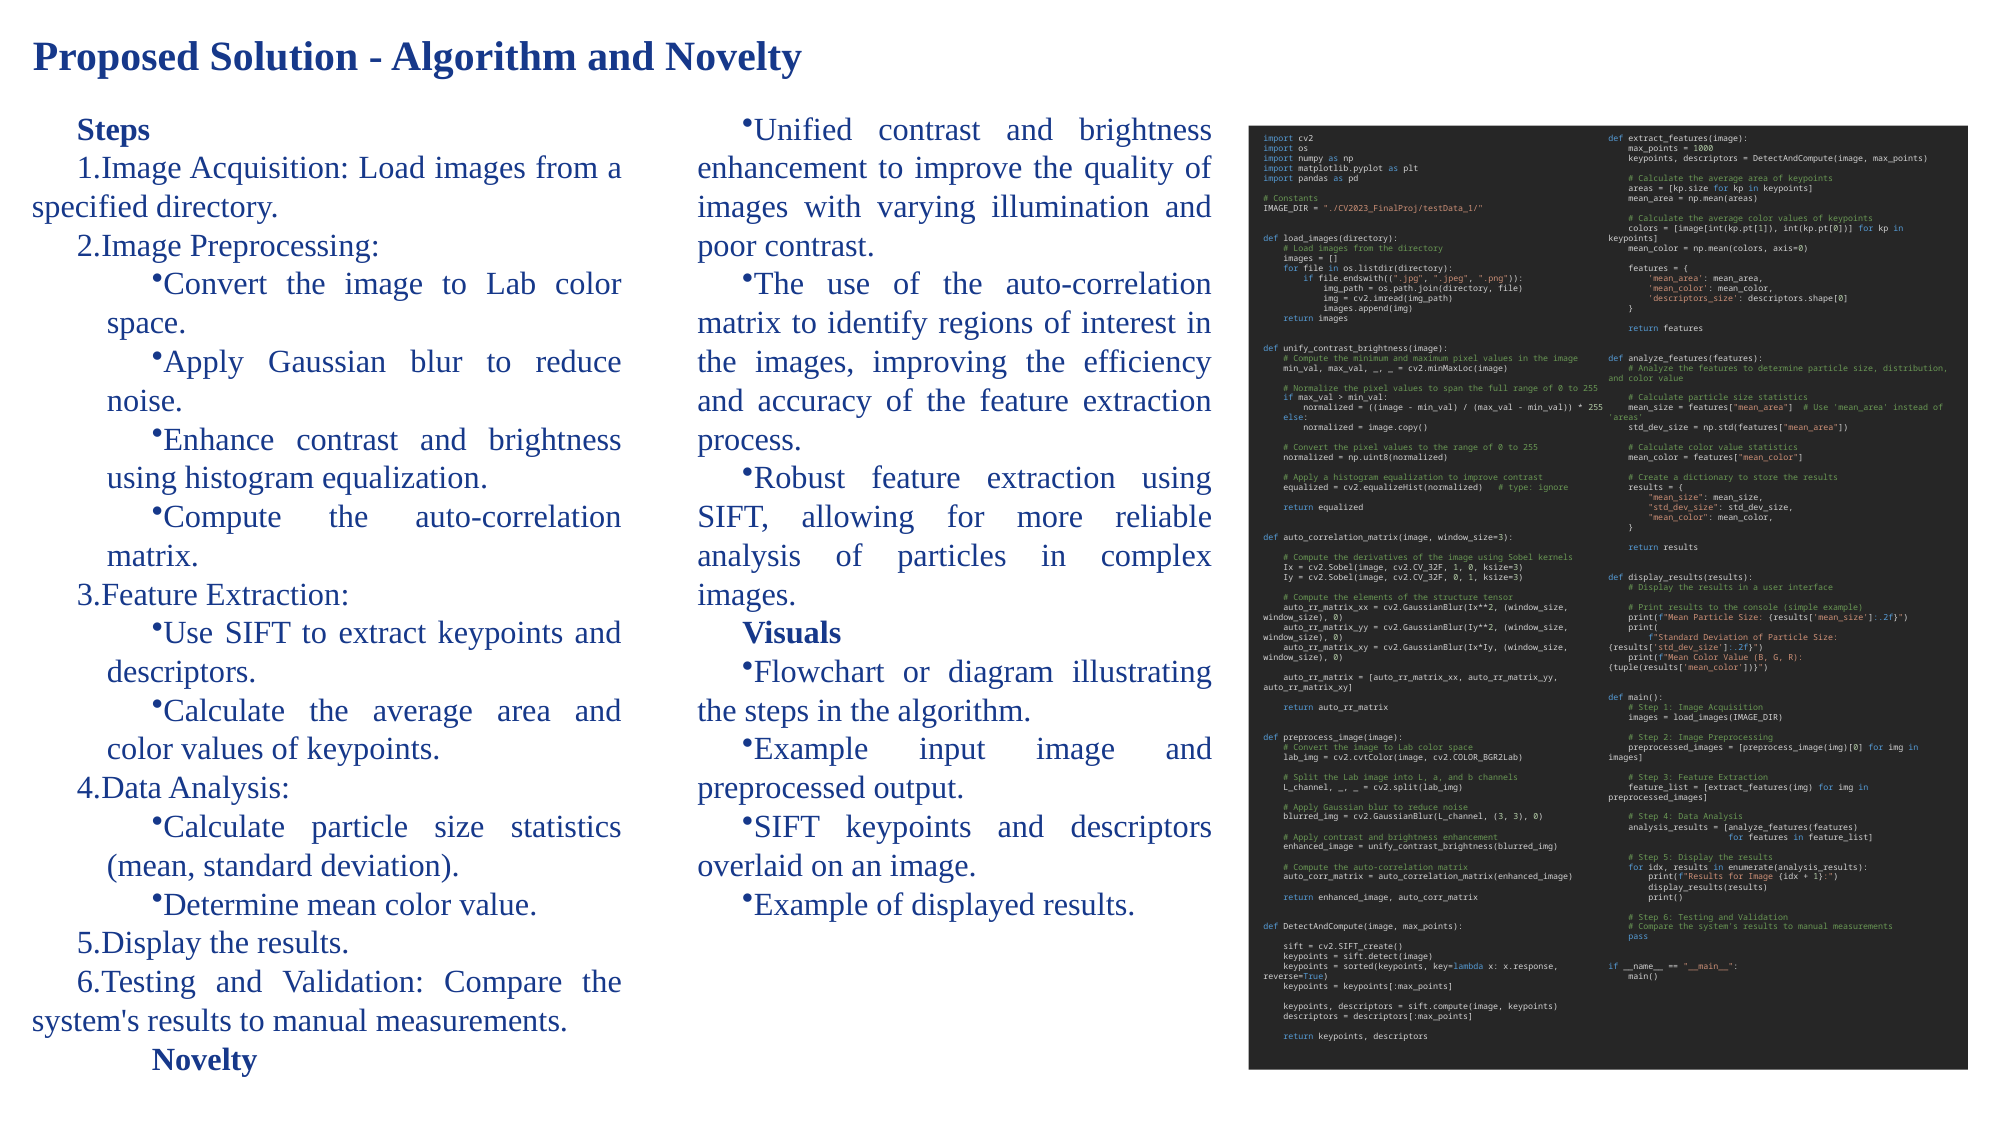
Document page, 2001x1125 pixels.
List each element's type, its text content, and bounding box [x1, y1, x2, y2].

text_box import cv2 import os import numpy as np import matplotlib.pyplot as plt import pandas as pd # Constants IMAGE_DIR = "./CV2023_FinalProj/testData_1/" def load_images(directory): # Load images from the directory images = [] for file in os.listdir(directory): if file.endswith((".jpg", ".jpeg", ".png")): img_path = os.path.join(directory, file) img = cv2.imread(img_path) images.append(img) return images def unify_contrast_brightness(image): # Compute the minimum and maximum pixel values in the image min_val, max_val, _, _ = cv2.minMaxLoc(image) # Normalize the pixel values to span the full range of 0 to 255 if max_val > min_val: normalized = ((image - min_val) / (max_val - min_val)) * 255 else: normalized = image.copy() # Convert the pixel values to the range of 0 to 255 normalized = np.uint8(normalized) # Apply a histogram equalization to improve contrast equalized = cv2.equalizeHist(normalized) # type: ignore return equalized def auto_correlation_matrix(image, window_size=3): # Compute the derivatives of the image using Sobel kernels Ix = cv2.Sobel(image, cv2.CV_32F, 1, 0, ksize=3) Iy = cv2.Sobel(image, cv2.CV_32F, 0, 1, ksize=3) # Compute the elements of the structure tensor auto_rr_matrix_xx = cv2.GaussianBlur(Ix**2, (window_size, window_size), 0) auto_rr_matrix_yy = cv2.GaussianBlur(Iy**2, (window_size, window_size), 0) auto_rr_matrix_xy = cv2.GaussianBlur(Ix*Iy, (window_size, window_size), 0) auto_rr_matrix = [auto_rr_matrix_xx, auto_rr_matrix_yy, auto_rr_matrix_xy] return auto_rr_matrix def preprocess_image(image): # Convert the image to Lab color space lab_img = cv2.cvtColor(image, cv2.COLOR_BGR2Lab) # Split the Lab image into L, a, and b channels L_channel, _, _ = cv2.split(lab_img) # Apply Gaussian blur to reduce noise blurred_img = cv2.GaussianBlur(L_channel, (3, 3), 0) # Apply contrast and brightness enhancement enhanced_image = unify_contrast_brightness(blurred_img) # Compute the auto-correlation matrix auto_corr_matrix = auto_correlation_matrix(enhanced_image) return enhanced_image, auto_corr_matrix def DetectAndCompute(image, max_points): sift = cv2.SIFT_create() keypoints = sift.detect(image) keypoints = sorted(keypoints, key=lambda x: x.response, reverse=True) keypoints = keypoints[:max_points] keypoints, descriptors = sift.compute(image, keypoints) descriptors = descriptors[:max_points] return keypoints, descriptors def extract_features(image): max_points = 1000 keypoints, descriptors = DetectAndCompute(image, max_points) # Calculate the average area of keypoints areas = [kp.size for kp in keypoints] mean_area = np.mean(areas) # Calculate the average color values of keypoints colors = [image[int(kp.pt[1]), int(kp.pt[0])] for kp in keypoints] mean_color = np.mean(colors, axis=0) features = { 'mean_area': mean_area, 'mean_color': mean_color, 'descriptors_size': descriptors.shape[0] } return features def analyze_features(features): # Analyze the features to determine particle size, distribution, and color value # Calculate particle size statistics mean_size = features["mean_area"] # Use 'mean_area' instead of 'areas' std_dev_size = np.std(features["mean_area"]) # Calculate color value statistics mean_color = features["mean_color"] # Create a dictionary to store the results results = { "mean_size": mean_size, "std_dev_size": std_dev_size, "mean_color": mean_color, } return results def display_results(results): # Display the results in a user interface # Print results to the console (simple example) print(f"Mean Particle Size: {results['mean_size']:.2f}") print( f"Standard Deviation of Particle Size: {results['std_dev_size']:.2f}") print(f"Mean Color Value (B, G, R): {tuple(results['mean_color'])}") def main(): # Step 1: Image Acquisition images = load_images(IMAGE_DIR) # Step 2: Image Preprocessing preprocessed_images = [preprocess_image(img)[0] for img in images] # Step 3: Feature Extraction feature_list = [extract_features(img) for img in preprocessed_images] # Step 4: Data Analysis analysis_results = [analyze_features(features) for features in feature_list] # Step 5: Display the results for idx, results in enumerate(analysis_results): print(f"Results for Image {idx + 1}:") display_results(results) print() # Step 6: Testing and Validation # Compare the system's results to manual measurements pass if __name__ == "__main__": main() [1248, 125, 1968, 1070]
text_box Steps Image Acquisition: Load images from a specified directory. Image Preprocessing: Convert the image to Lab color space. Apply Gaussian blur to reduce noise. Enhance contrast and brightness using histogram equalization. Compute the auto-correlation matrix. Feature Extraction: Use SIFT to extract keypoints and descriptors. Calculate the average area and color values of keypoints. Data Analysis: Calculate particle size statistics (mean, standard deviation). Determine mean color value. Display the results. Testing and Validation: Compare the system's results to manual measurements. Novelty Unified contrast and brightness enhancement to improve the quality of images with varying illumination and poor contrast. The use of the auto-correlation matrix to identify regions of interest in the images, improving the efficiency and accuracy of the feature extraction process. Robust feature extraction using SIFT, allowing for more reliable analysis of particles in complex images. Visuals Flowchart or diagram illustrating the steps in the algorithm. Example input image and preprocessed output. SIFT keypoints and descriptors overlaid on an image. Example of displayed results. [31, 57, 1213, 1095]
text_box Proposed Solution - Algorithm and Novelty [18, 0, 910, 86]
